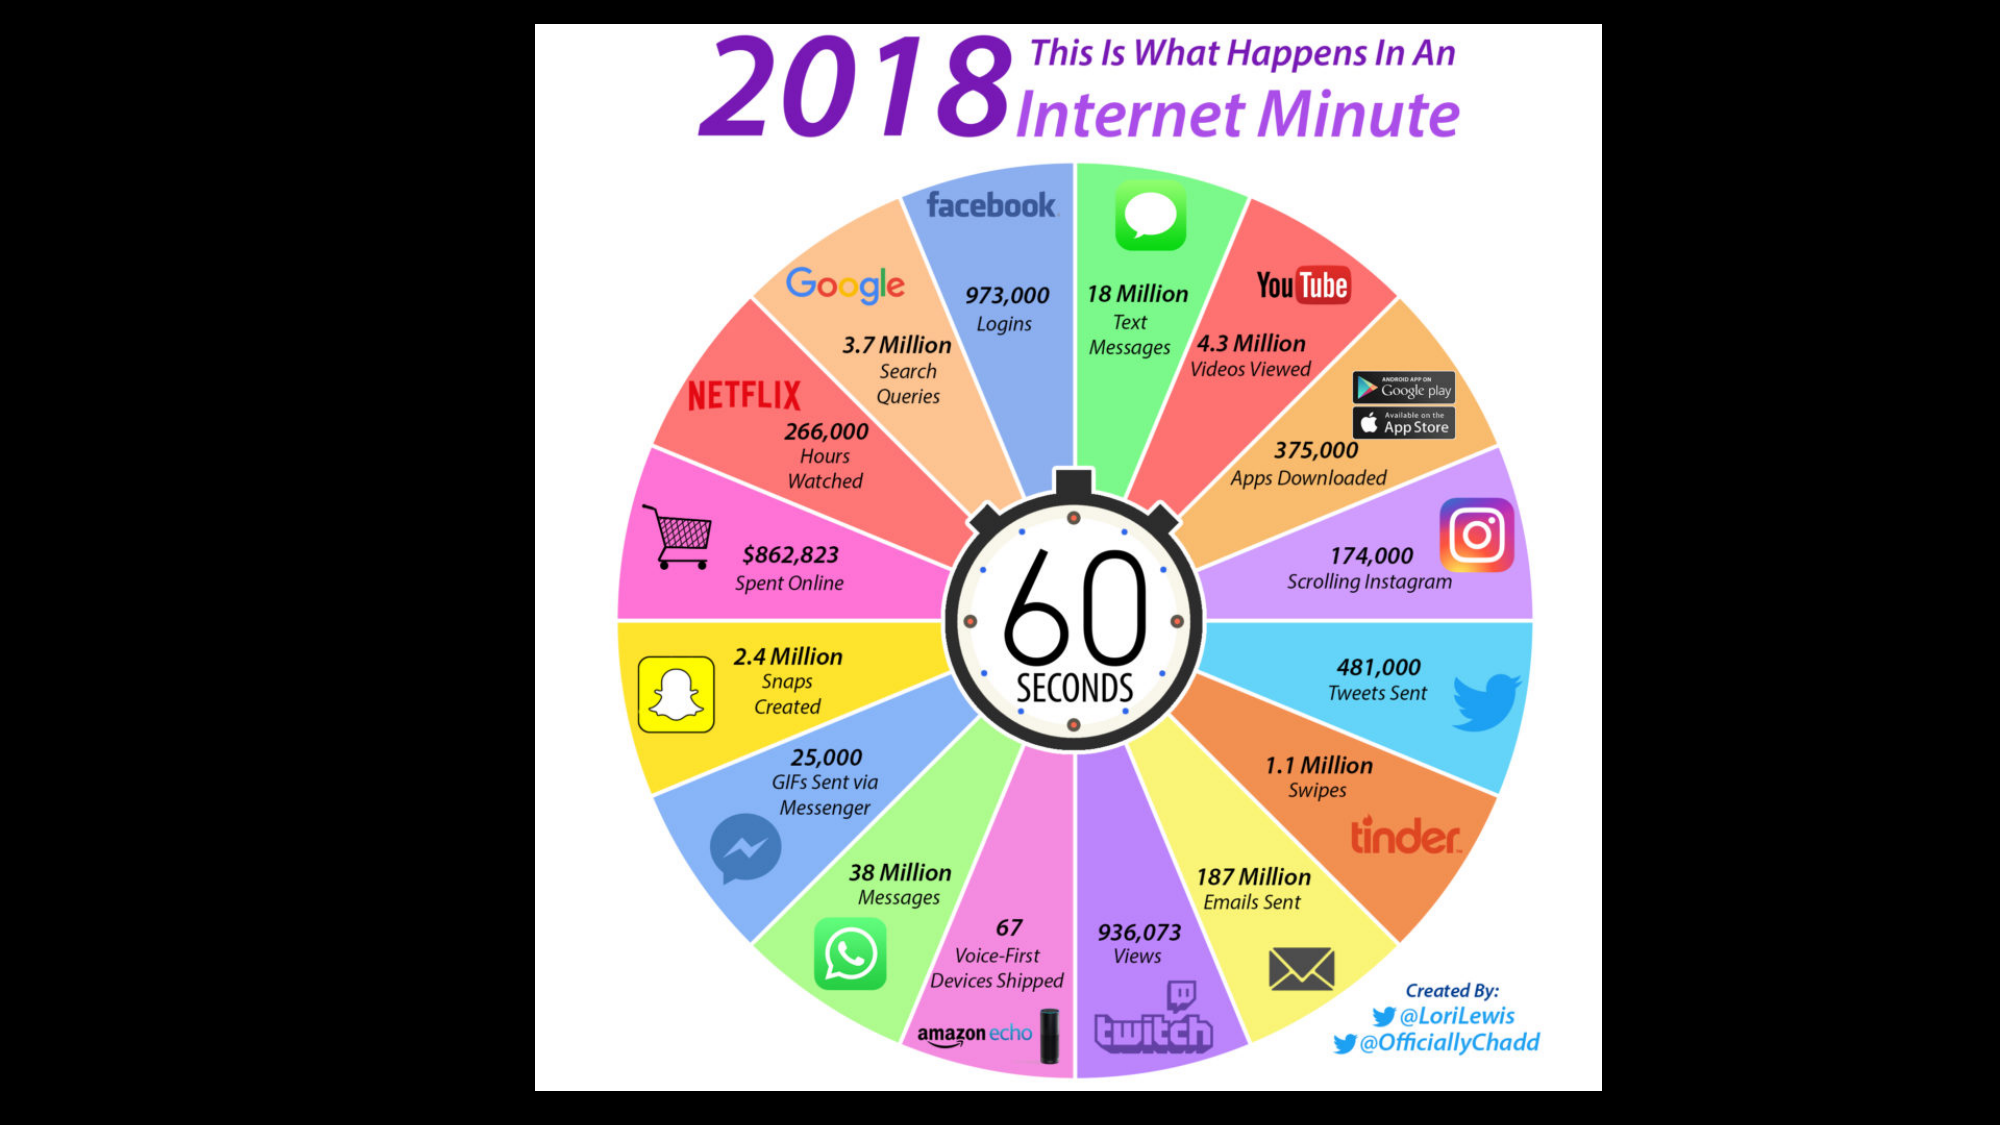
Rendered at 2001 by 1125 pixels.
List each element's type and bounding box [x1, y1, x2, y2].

picture [535, 24, 1602, 1091]
